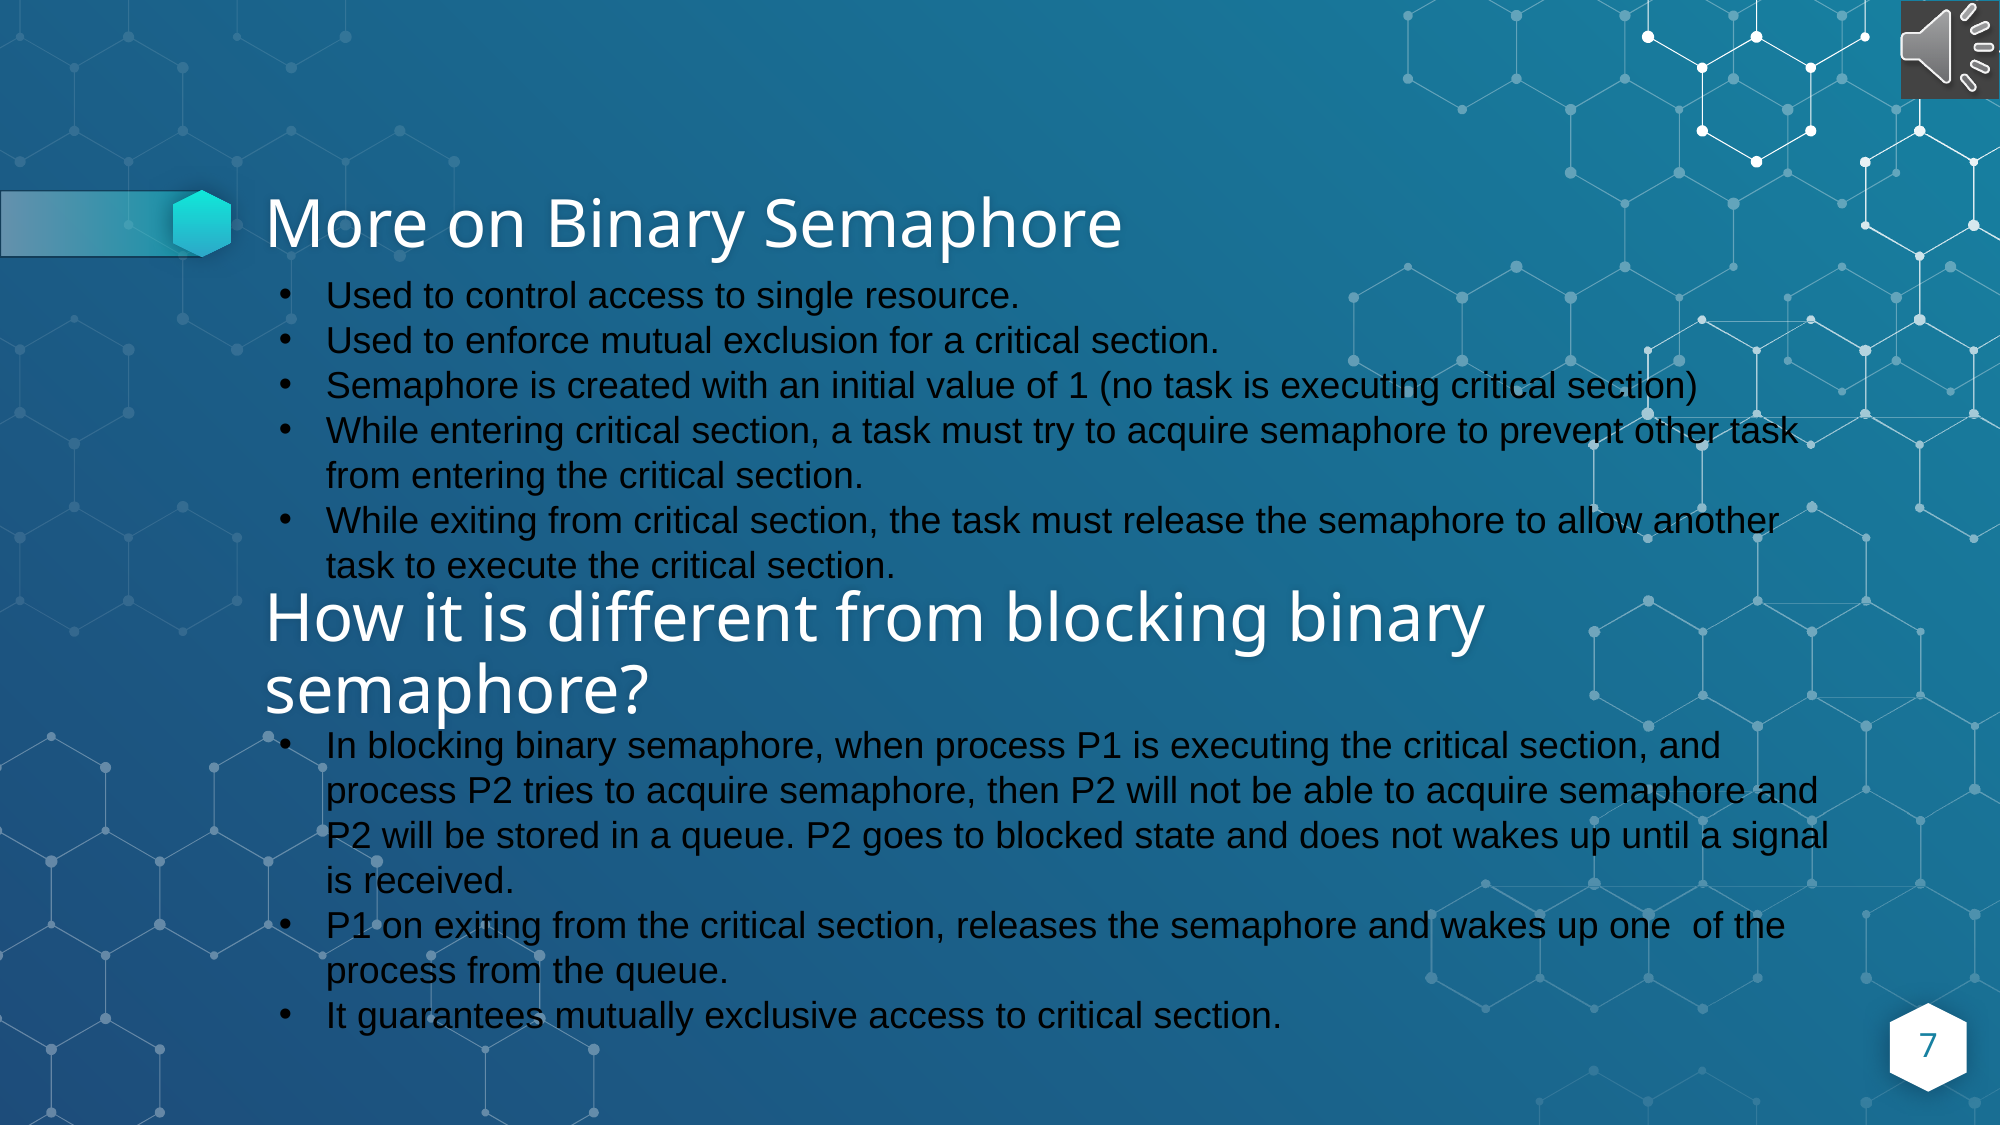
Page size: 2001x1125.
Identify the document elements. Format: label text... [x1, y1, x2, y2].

text_box How it is different from blocking binary semaphore? [264, 617, 1736, 695]
slide_number 7 [1889, 1002, 1967, 1092]
text_box Used to control access to single resource. Used to enforce mutual exclusion for a critical section. Semaphore is created with an initial value of 1 (no task is executing critical section) While entering critical section, a task must try to acquire semaphore to prevent other task from entering the critical section. While exiting from critical section, the task must release the semaphore to allow another task to execute the critical section. [264, 263, 1840, 594]
picture [1899, 0, 2000, 101]
title More on Binary Semaphore [264, 187, 1736, 263]
text_box In blocking binary semaphore, when process P1 is executing the critical section, and process P2 tries to acquire semaphore, then P2 will not be able to acquire semaphore and P2 will be stored in a queue. P2 goes to blocked state and does not wakes up until a signal is received. P1 on exiting from the critical section, releases the semaphore and wakes up one of the process from the queue. It guarantees mutually exclusive access to critical section. [264, 714, 1855, 1044]
